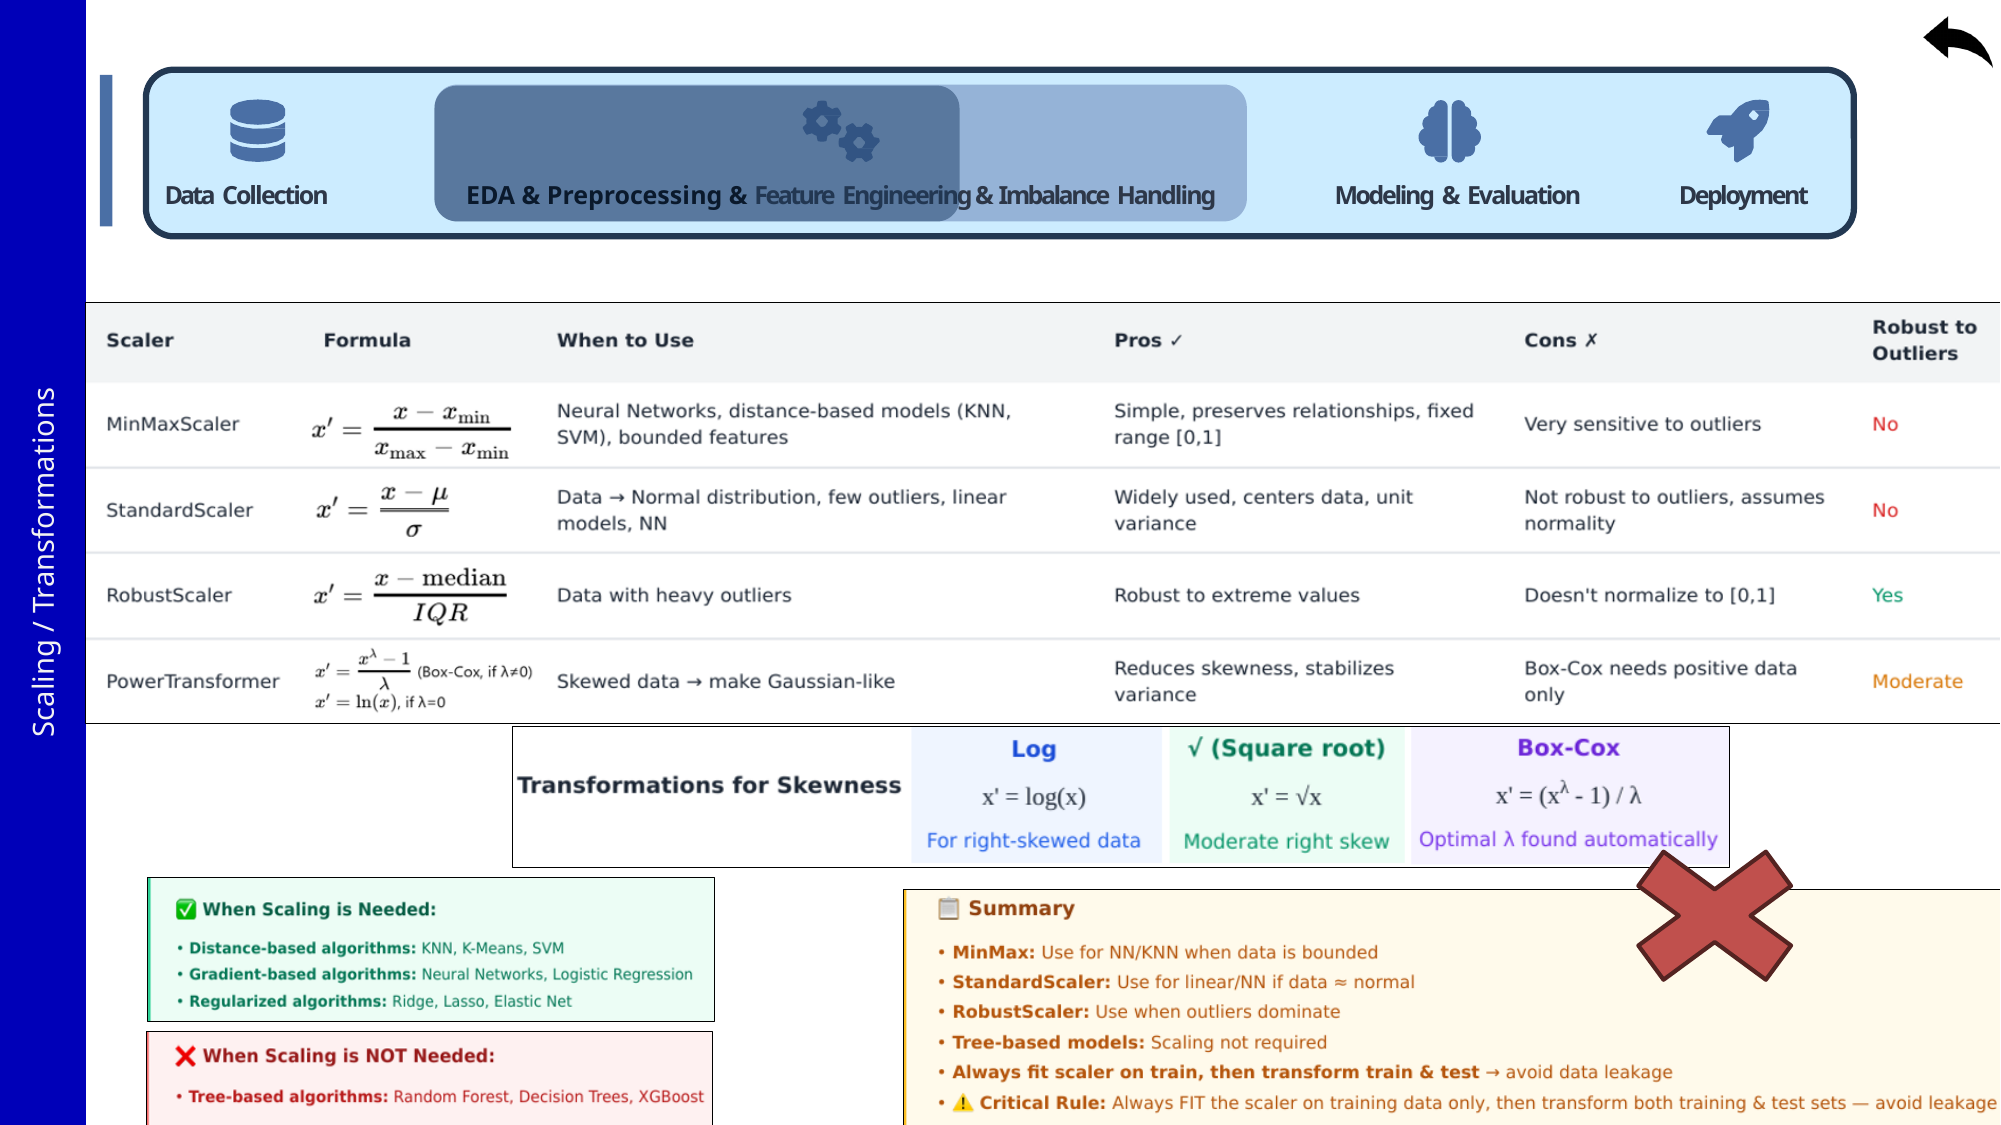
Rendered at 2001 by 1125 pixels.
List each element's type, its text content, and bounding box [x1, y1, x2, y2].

picture [1916, 0, 2000, 84]
text_box [443, 82, 1249, 209]
text_box [432, 83, 962, 224]
text_box [1636, 849, 1794, 887]
text_box [230, 122, 286, 145]
text_box Scaling / Transformations [0, 0, 88, 1125]
text_box Modeling & Evaluation [1332, 177, 1592, 210]
picture [512, 726, 1730, 867]
text_box [1418, 100, 1448, 163]
text_box [230, 141, 286, 162]
text_box EDA & Preprocessing & Feature Engineering & Imbalance Handling [960, 177, 1247, 210]
picture [85, 302, 2000, 724]
picture [147, 877, 714, 1021]
text_box [1451, 100, 1481, 163]
text_box Deployment [1676, 177, 1838, 210]
text_box [942, 210, 1247, 224]
text_box [1706, 99, 1770, 163]
text_box [230, 99, 286, 125]
picture [903, 889, 2000, 1125]
text_box [143, 67, 1857, 239]
picture [146, 1031, 713, 1125]
text_box Data Collection [162, 177, 350, 210]
